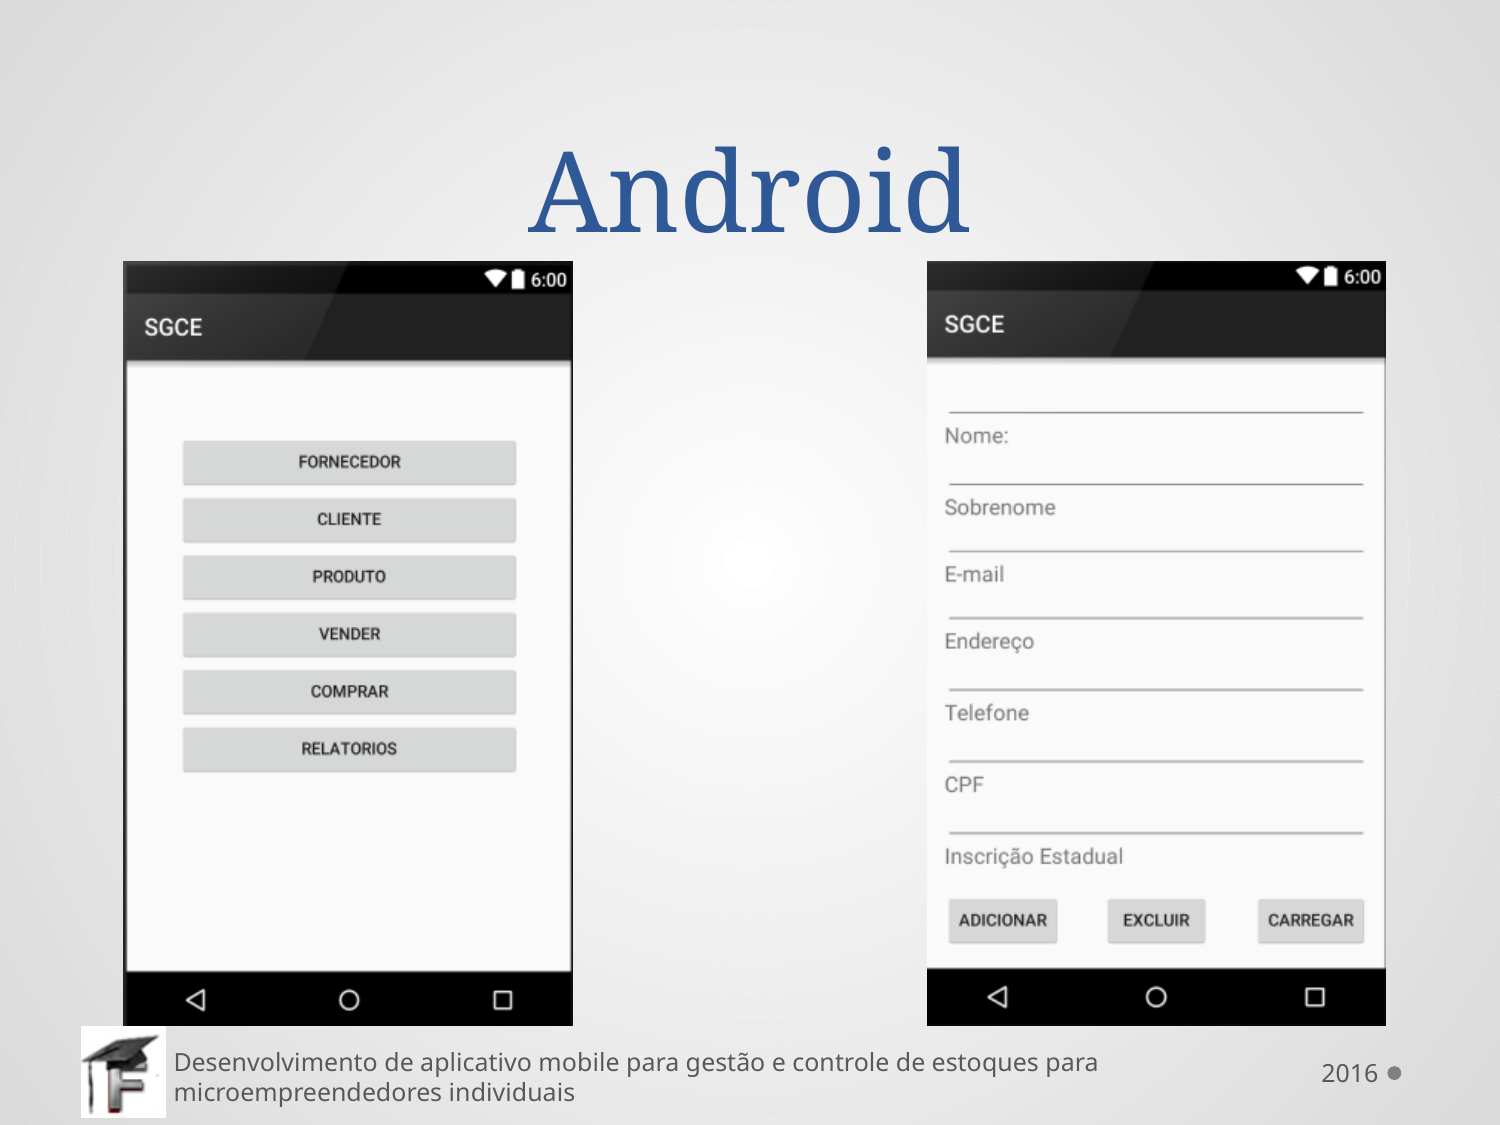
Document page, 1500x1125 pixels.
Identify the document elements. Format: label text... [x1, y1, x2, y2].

picture [81, 1026, 166, 1118]
picture [926, 261, 1387, 1026]
title Android [75, 0, 1425, 263]
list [123, 261, 574, 1026]
slide_number 2016 [1043, 1042, 1386, 1103]
footer Desenvolvimento de aplicativo mobile para gestão e controle de estoques para microempreendedores individuais [166, 1046, 1128, 1107]
